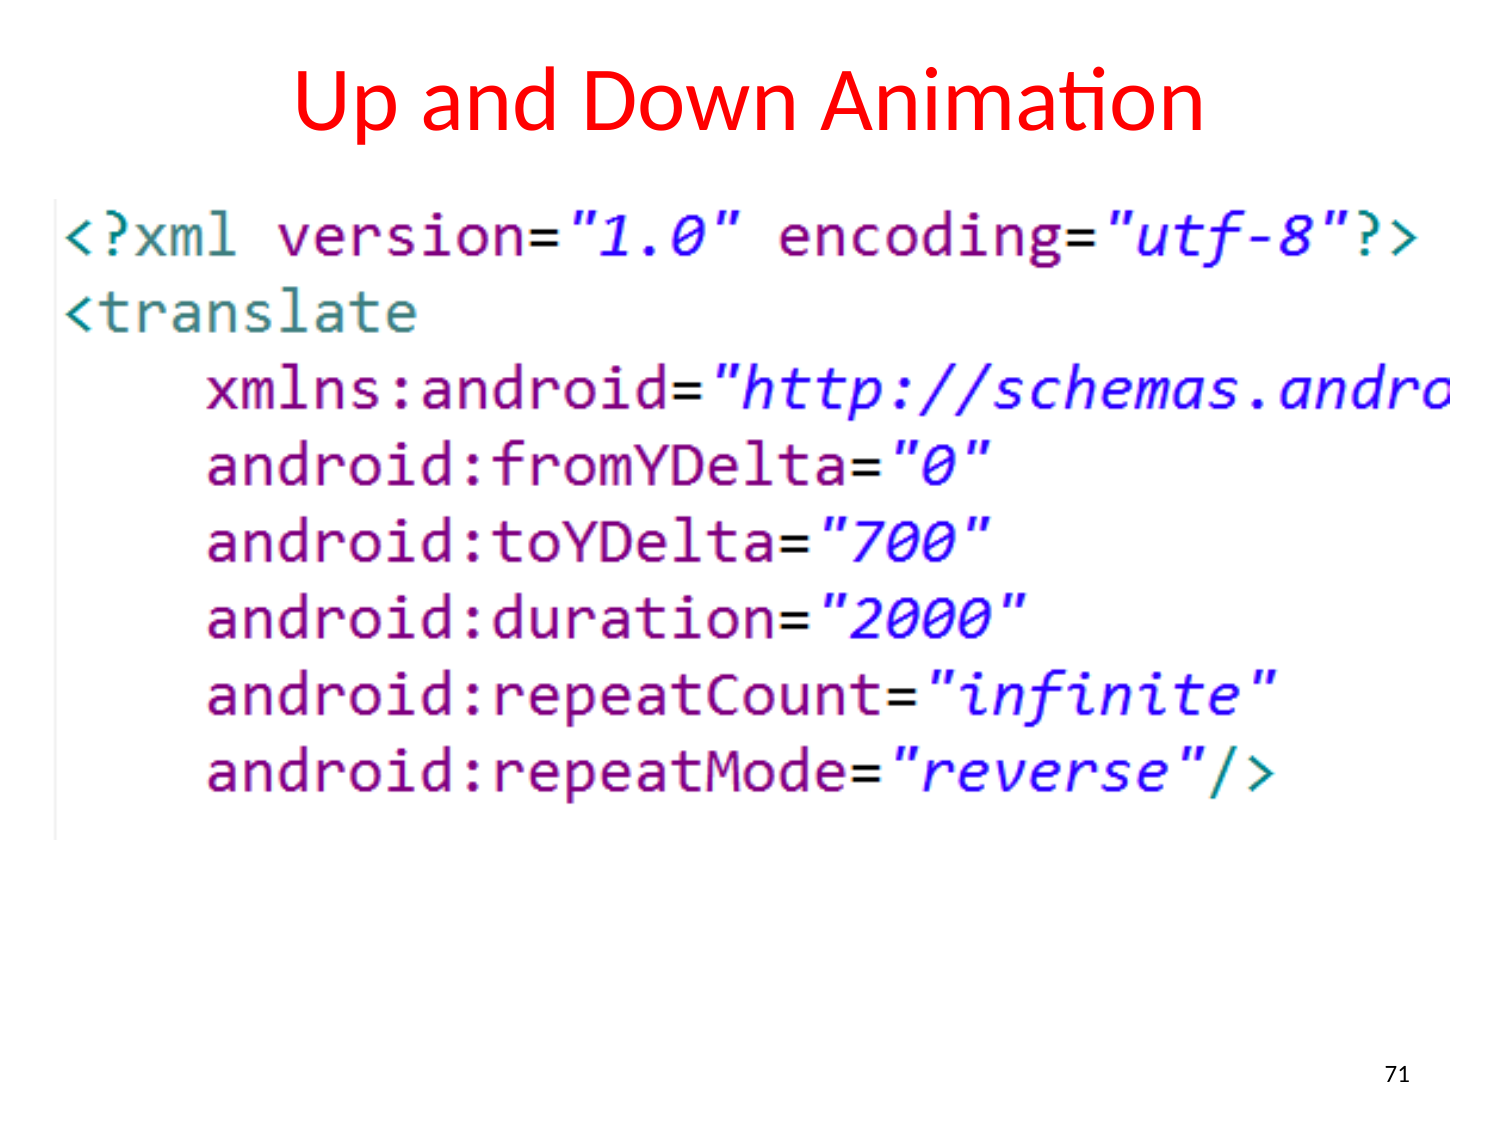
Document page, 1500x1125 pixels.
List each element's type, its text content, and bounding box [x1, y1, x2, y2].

picture [49, 199, 1451, 840]
slide_number 71 [1074, 1042, 1425, 1103]
title Up and Down Animation [75, 0, 1425, 188]
